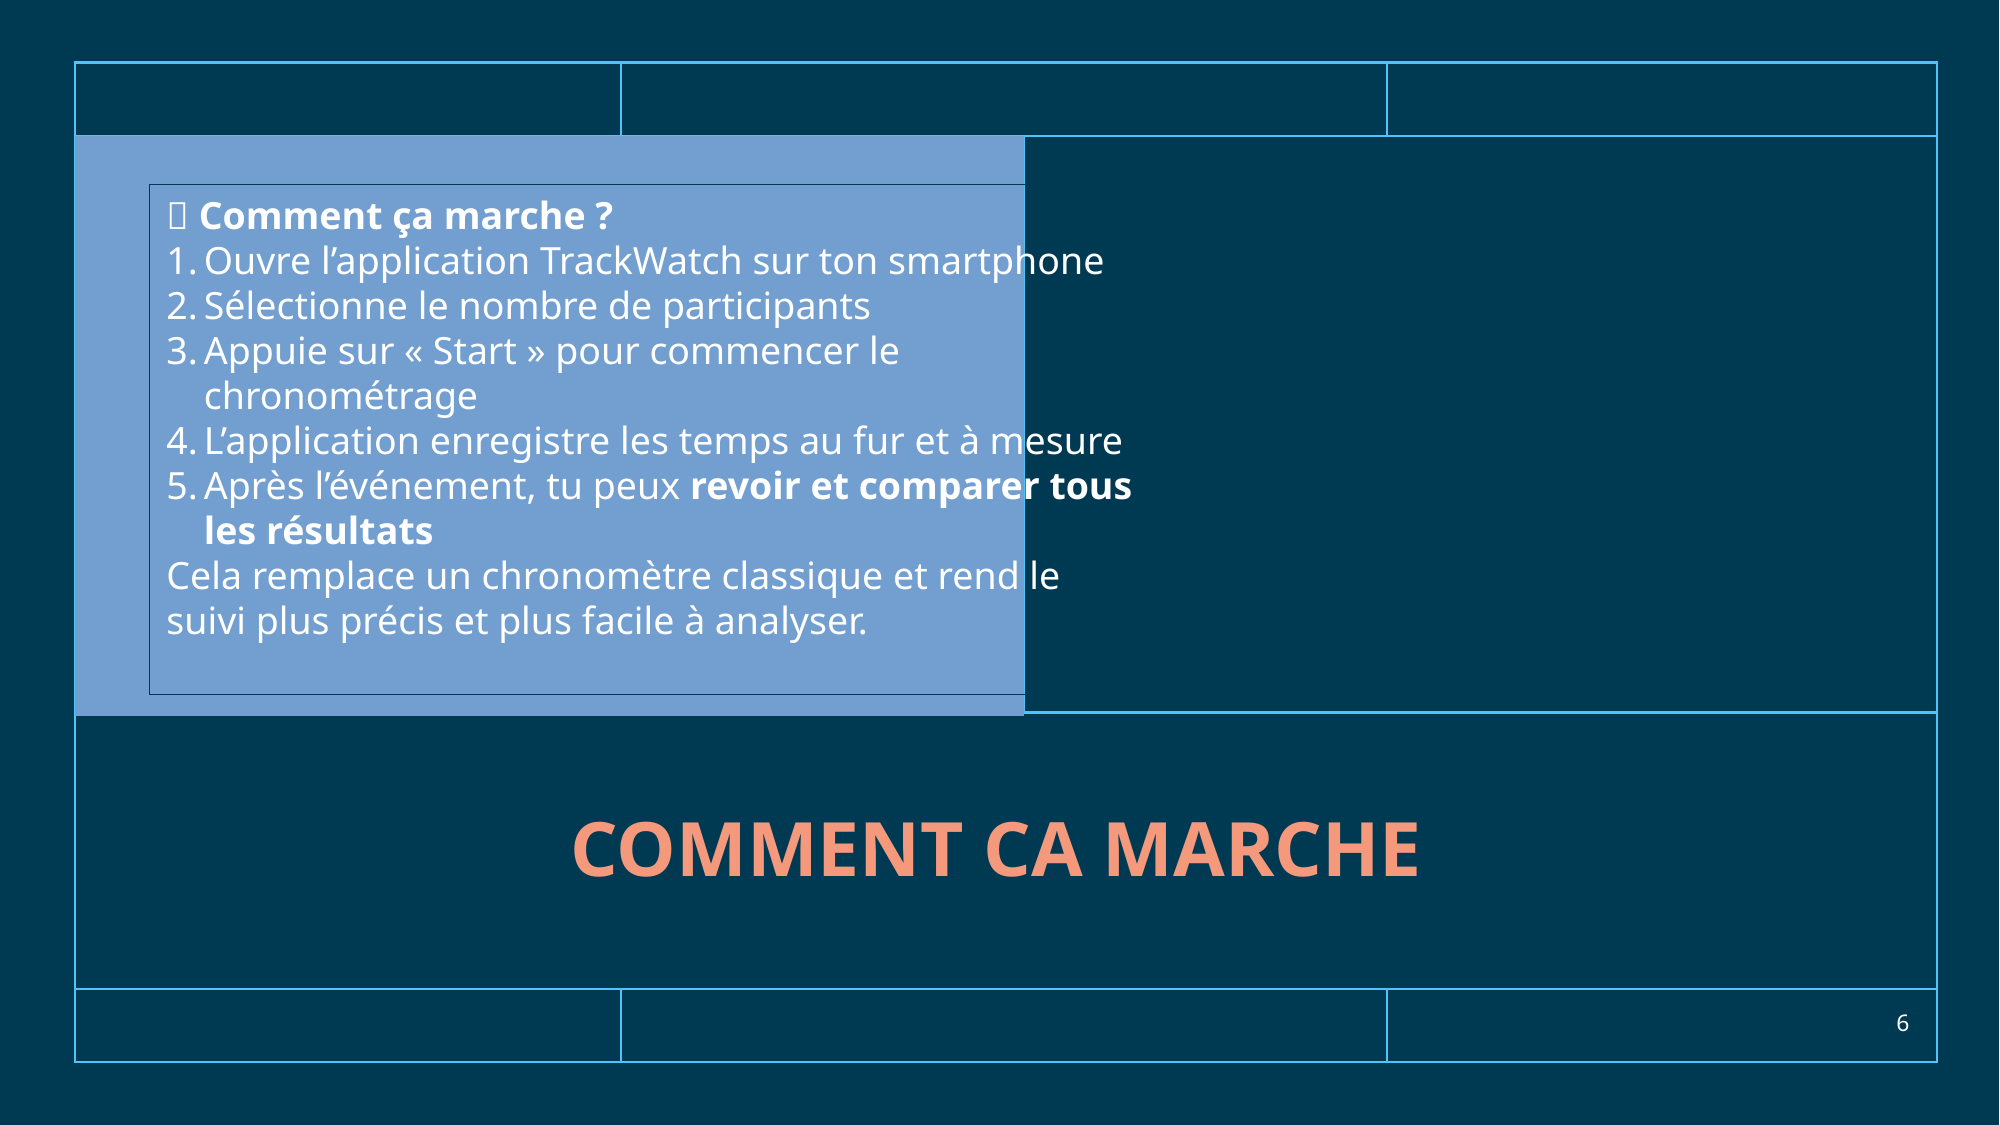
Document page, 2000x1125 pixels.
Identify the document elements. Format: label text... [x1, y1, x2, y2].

text_box 🏃 Comment ça marche ? Ouvre l’application TrackWatch sur ton smartphone Sélectionne le nombre de participants Appuie sur « Start » pour commencer le chronométrage L’application enregistre les temps au fur et à mesure Après l’événement, tu peux revoir et comparer tous les résultats Cela remplace un chronomètre classique et rend le suivi plus précis et plus facile à analyser. [149, 184, 1150, 695]
slide_number 6 [1787, 1001, 1925, 1047]
title Comment ca marche [74, 715, 1938, 990]
